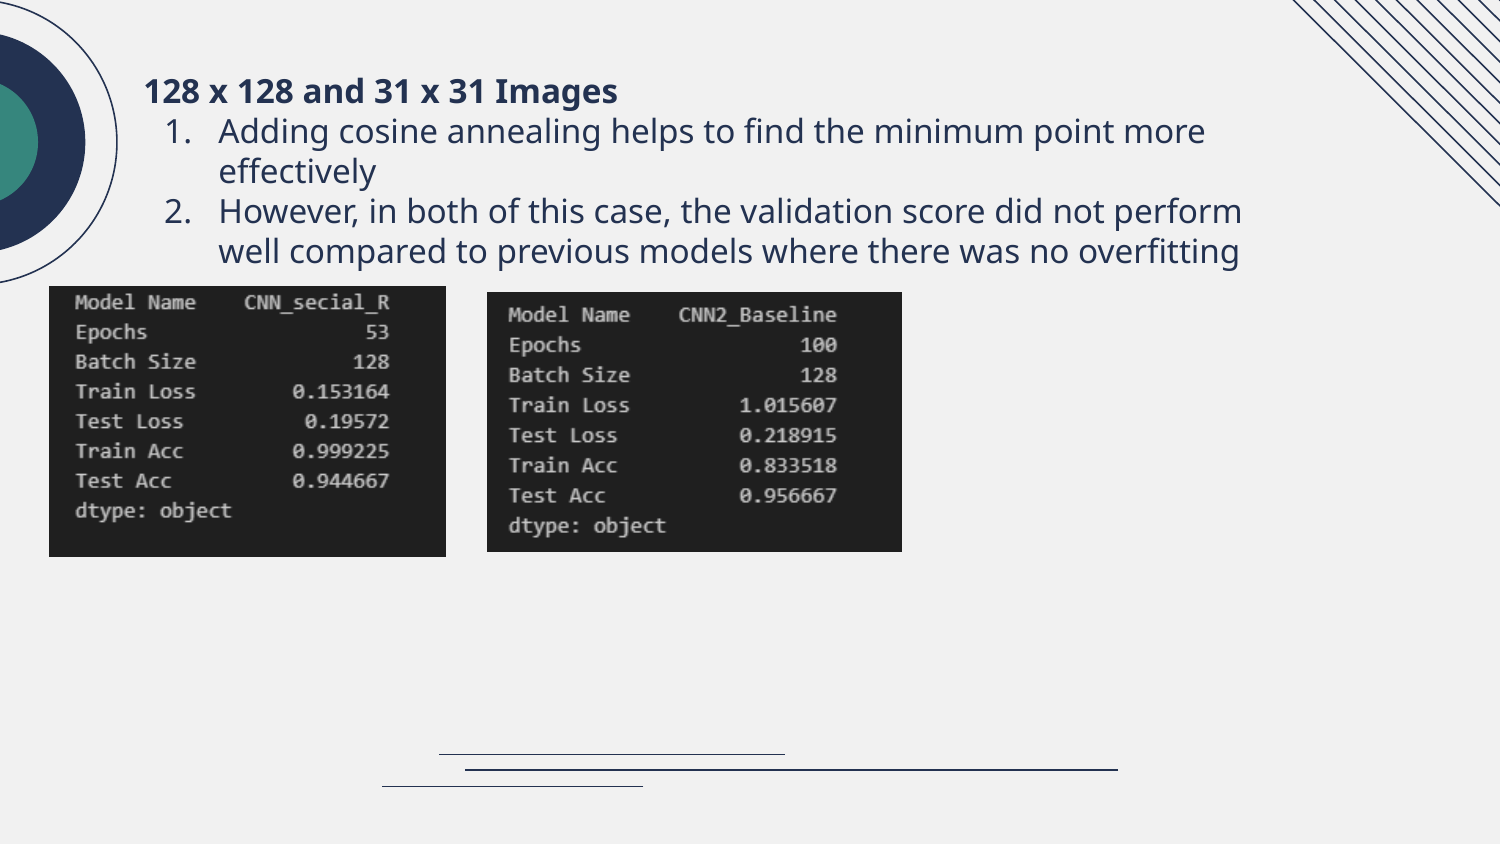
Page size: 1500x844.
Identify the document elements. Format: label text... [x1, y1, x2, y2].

text_box 128 x 128 and 31 x 31 Images Adding cosine annealing helps to find the minimum point more effectively However, in both of this case, the validation score did not perform well compared to previous models where there was no overfitting [128, 55, 1315, 755]
picture [49, 286, 446, 558]
picture [487, 292, 903, 552]
